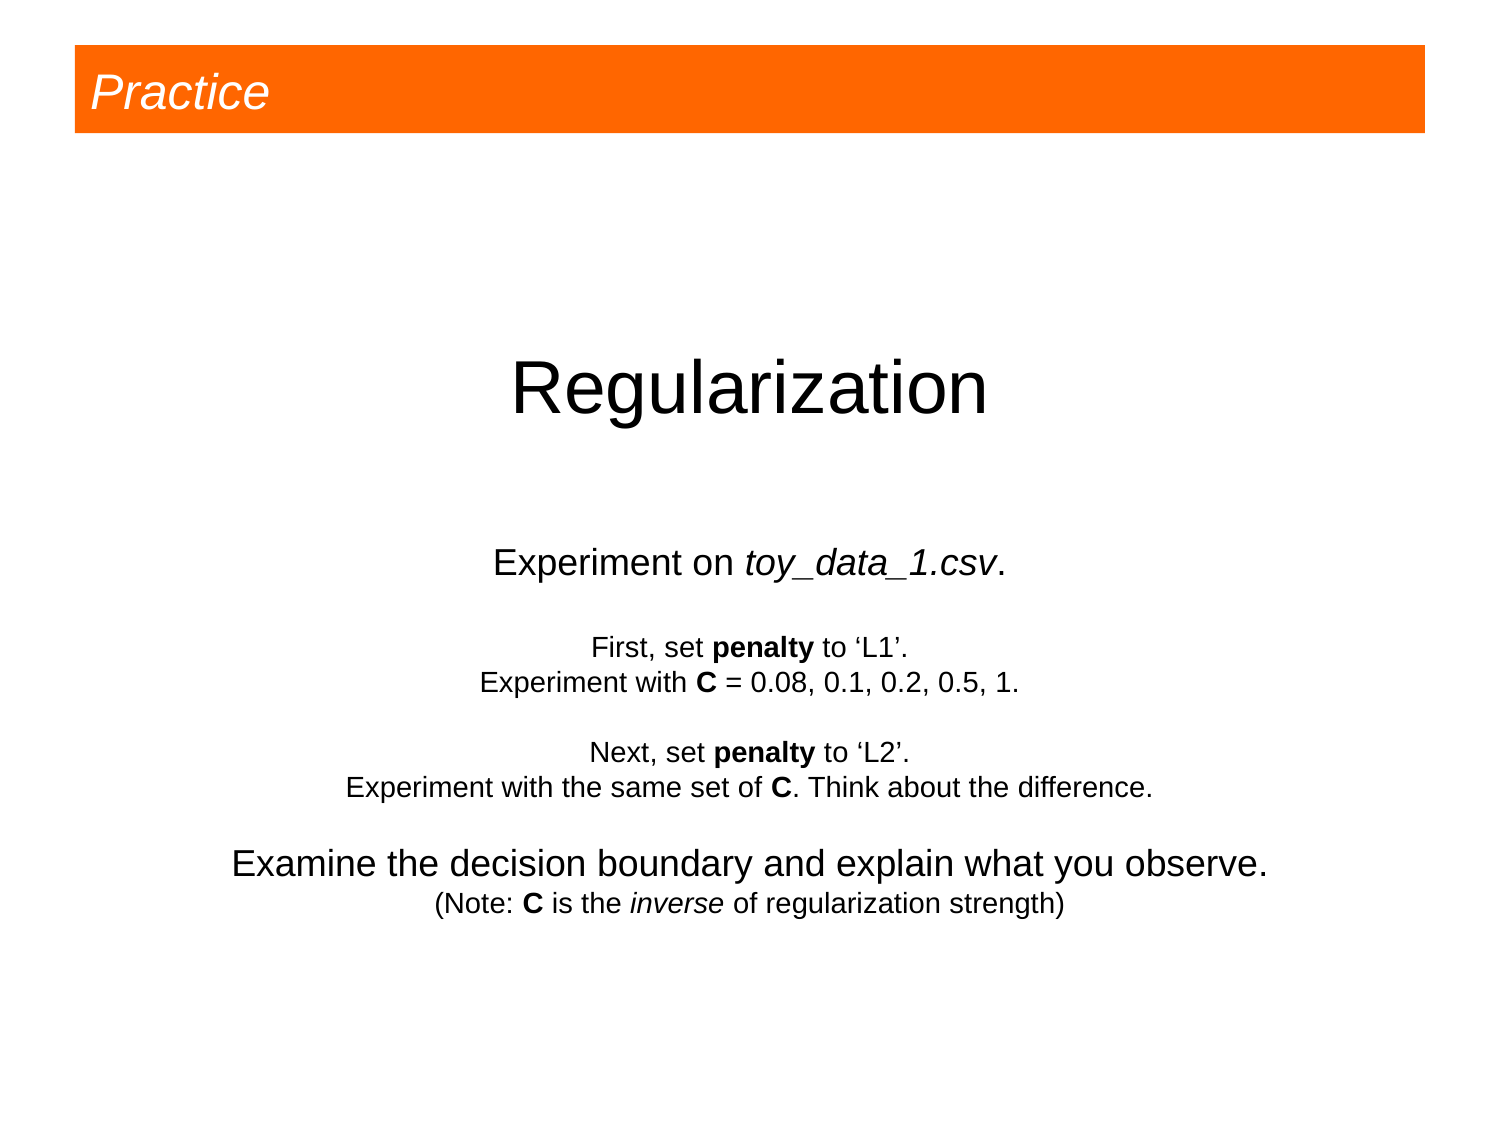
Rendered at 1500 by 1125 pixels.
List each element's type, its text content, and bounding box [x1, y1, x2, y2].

title Regularization Experiment on toy_data_1.csv. First, set penalty to ‘L1’. Experiment with C = 0.08, 0.1, 0.2, 0.5, 1. Next, set penalty to ‘L2’. Experiment with the same set of C. Think about the difference. Examine the decision boundary and explain what you observe. (Note: C is the inverse of regularization strength) [112, 209, 1388, 1048]
text_box Practice [74, 45, 1425, 134]
